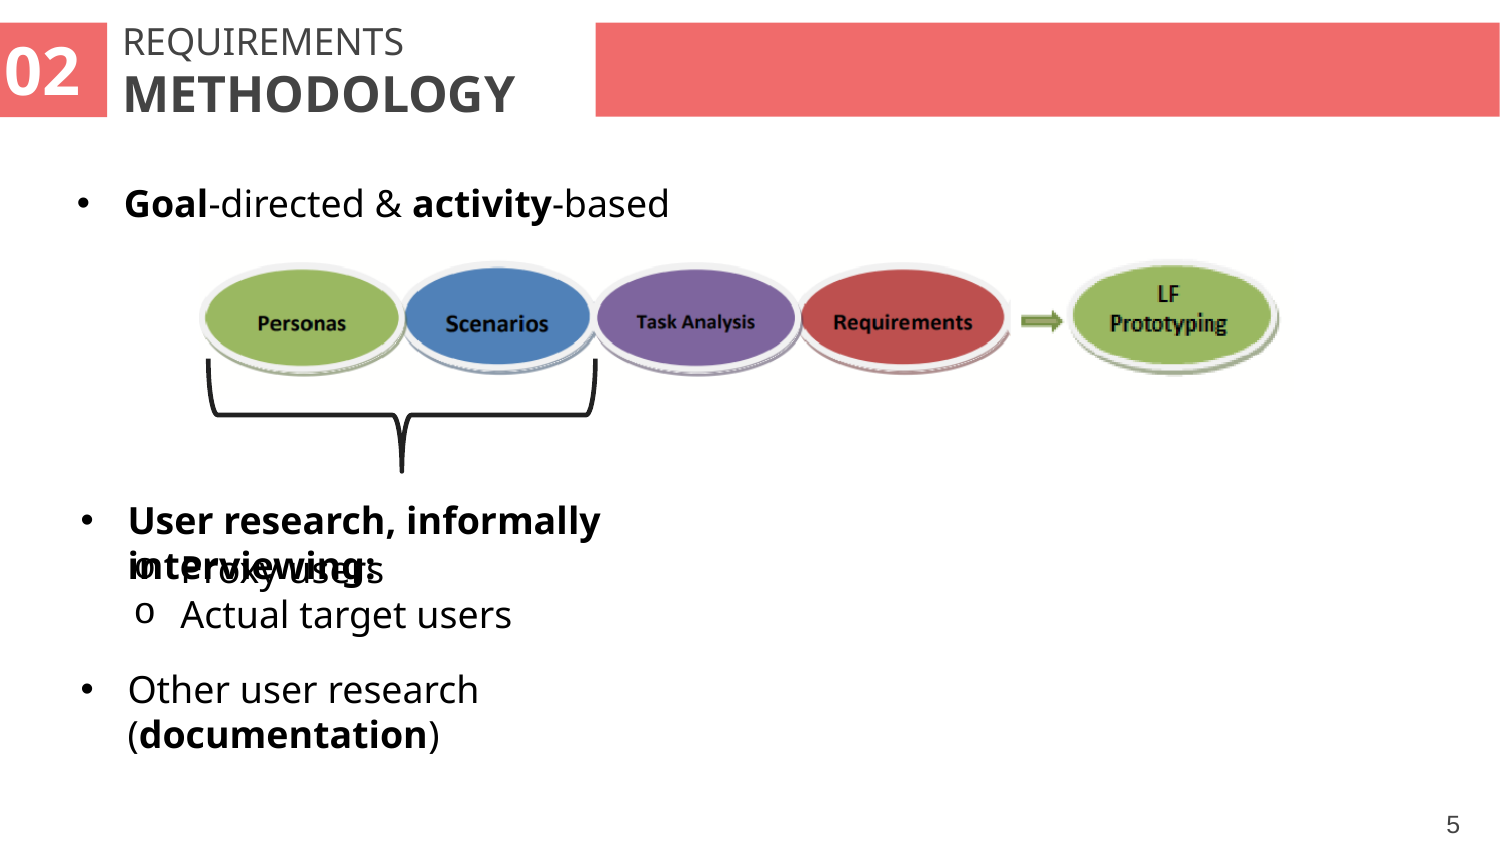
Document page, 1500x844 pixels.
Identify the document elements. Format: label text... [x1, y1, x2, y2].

text_box [0, 22, 108, 29]
text_box Other user research (documentation) [65, 658, 790, 764]
text_box User research, informally interviewing: [65, 489, 835, 640]
text_box [681, 22, 1500, 117]
title REQUIREMENTS METHODOLOGY [107, 0, 681, 149]
text_box [212, 407, 592, 473]
text_box Goal-directed & activity-based [61, 172, 745, 233]
text_box 5 [1381, 800, 1476, 833]
picture [199, 240, 1294, 399]
text_box 02 [0, 29, 118, 108]
text_box Proxy users Actual target users [118, 539, 802, 644]
text_box [0, 108, 108, 118]
